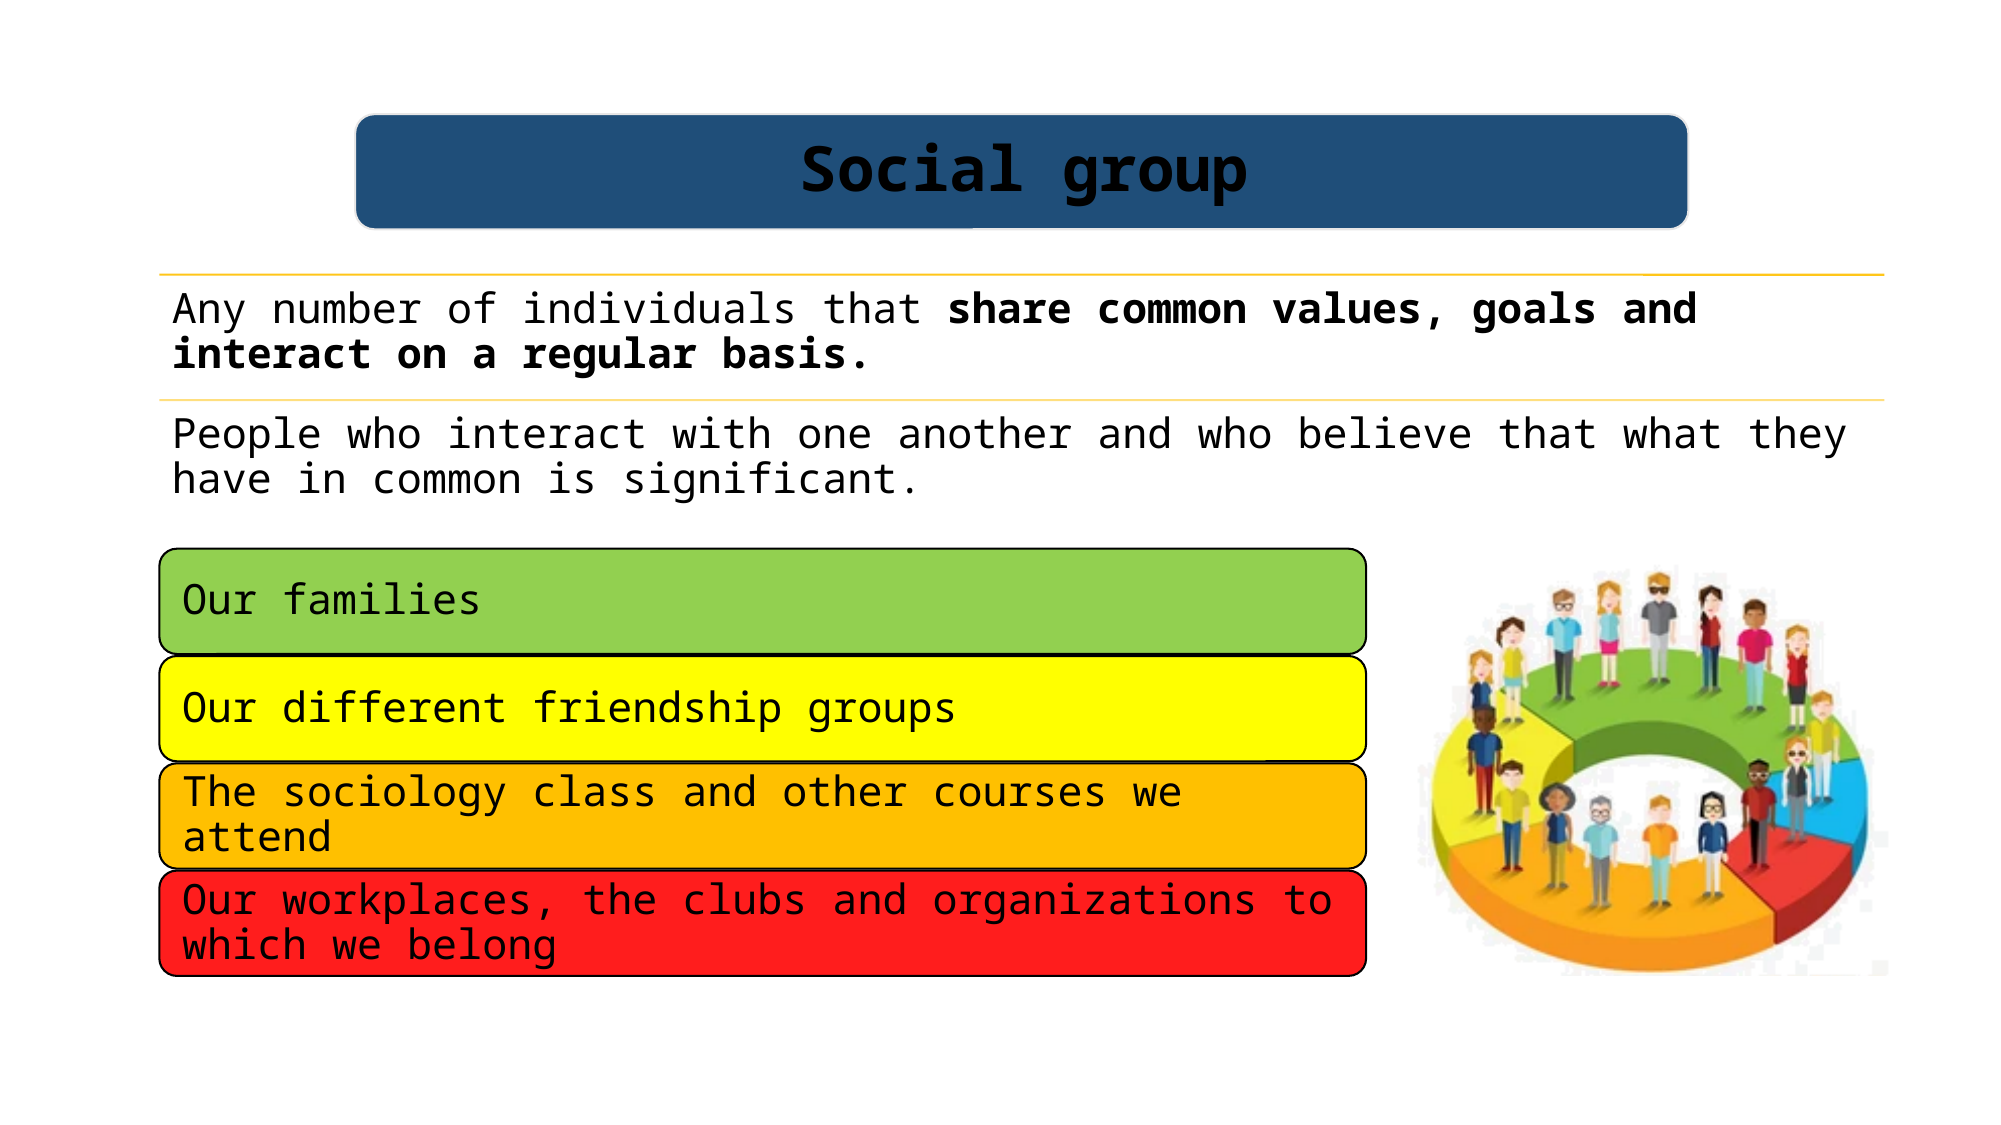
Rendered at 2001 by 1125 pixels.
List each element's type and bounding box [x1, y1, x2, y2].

text_box [159, 548, 1367, 977]
text_box [355, 113, 1689, 231]
list [159, 274, 1885, 526]
picture [1388, 525, 1915, 976]
